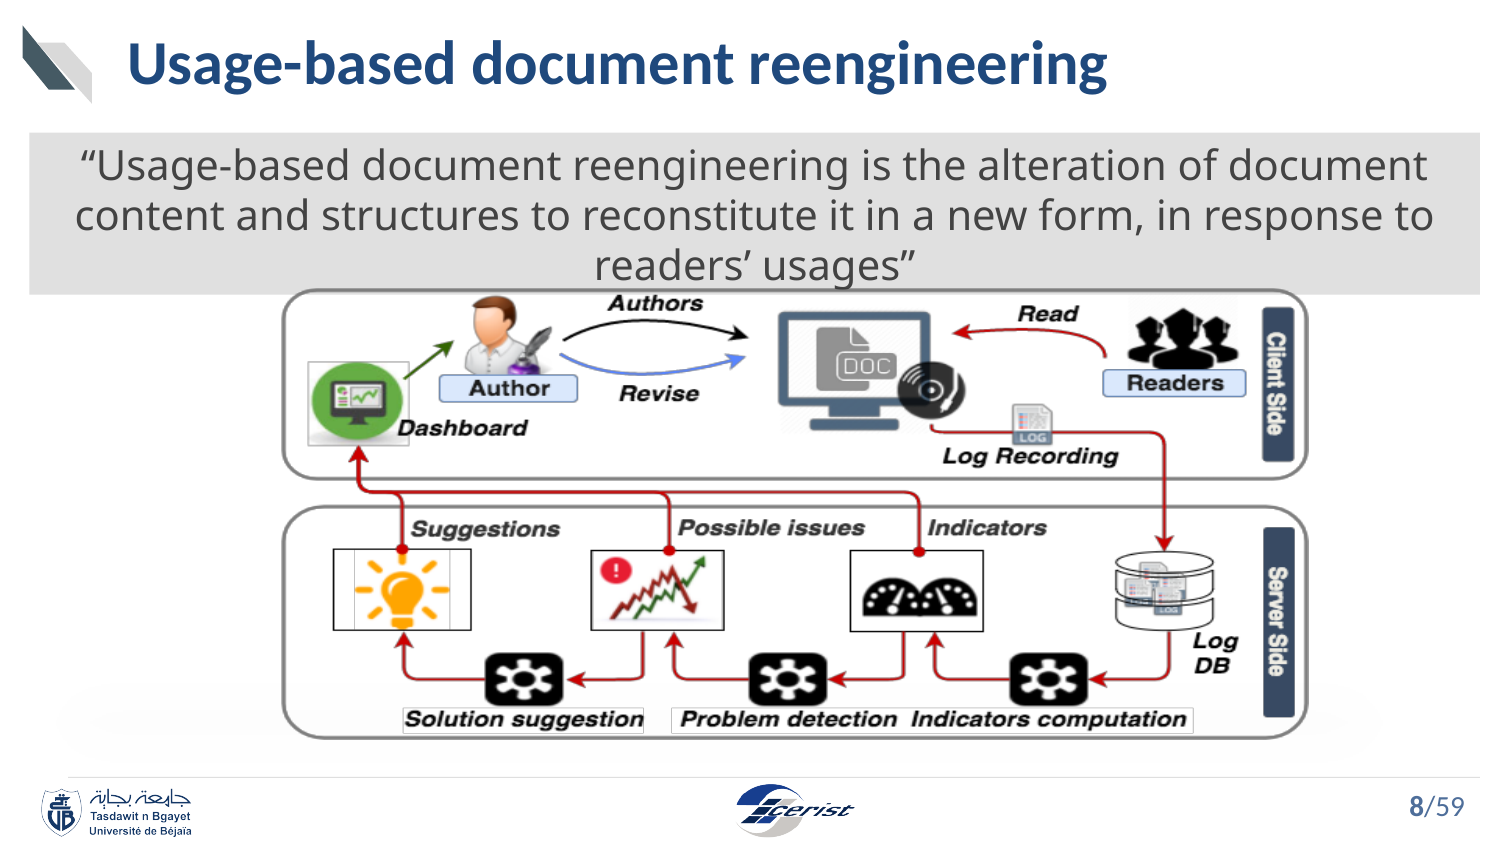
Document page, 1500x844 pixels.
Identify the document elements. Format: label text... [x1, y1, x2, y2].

picture [733, 781, 856, 841]
text_box “Usage-based document reengineering is the alteration of document content and structures to reconstitute it in a new form, in response to readers’ usages” [29, 132, 1480, 295]
title Usage-based document reengineering [127, 12, 1462, 107]
slide_number 8/59 [1059, 782, 1480, 828]
picture [40, 783, 195, 843]
picture [279, 287, 1309, 741]
